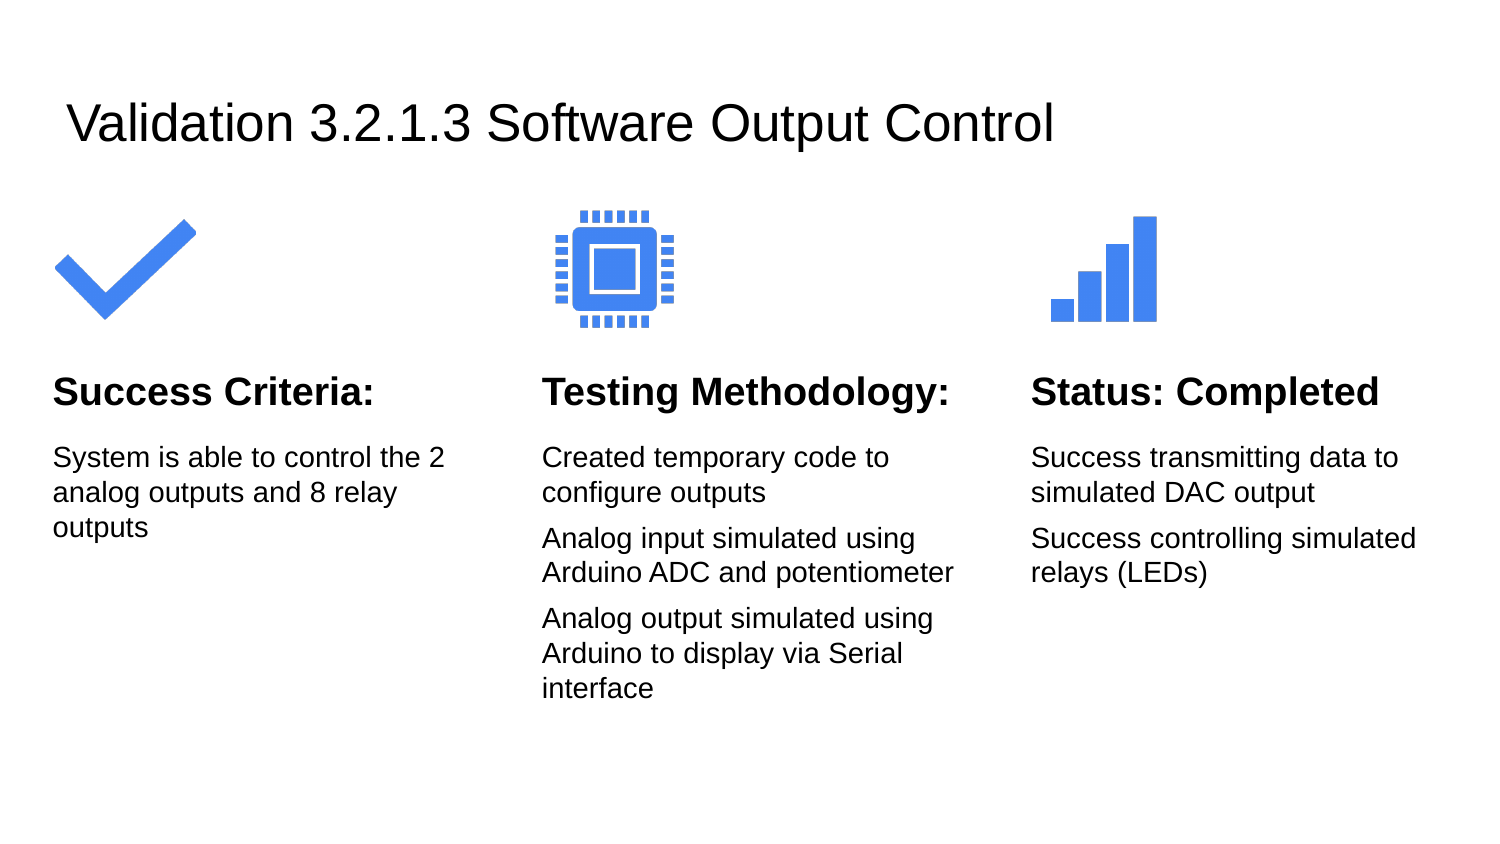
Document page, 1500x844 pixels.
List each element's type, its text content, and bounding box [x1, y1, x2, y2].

title Validation 3.2.1.3 Software Output Control [51, 72, 1449, 167]
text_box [50, 188, 1450, 750]
